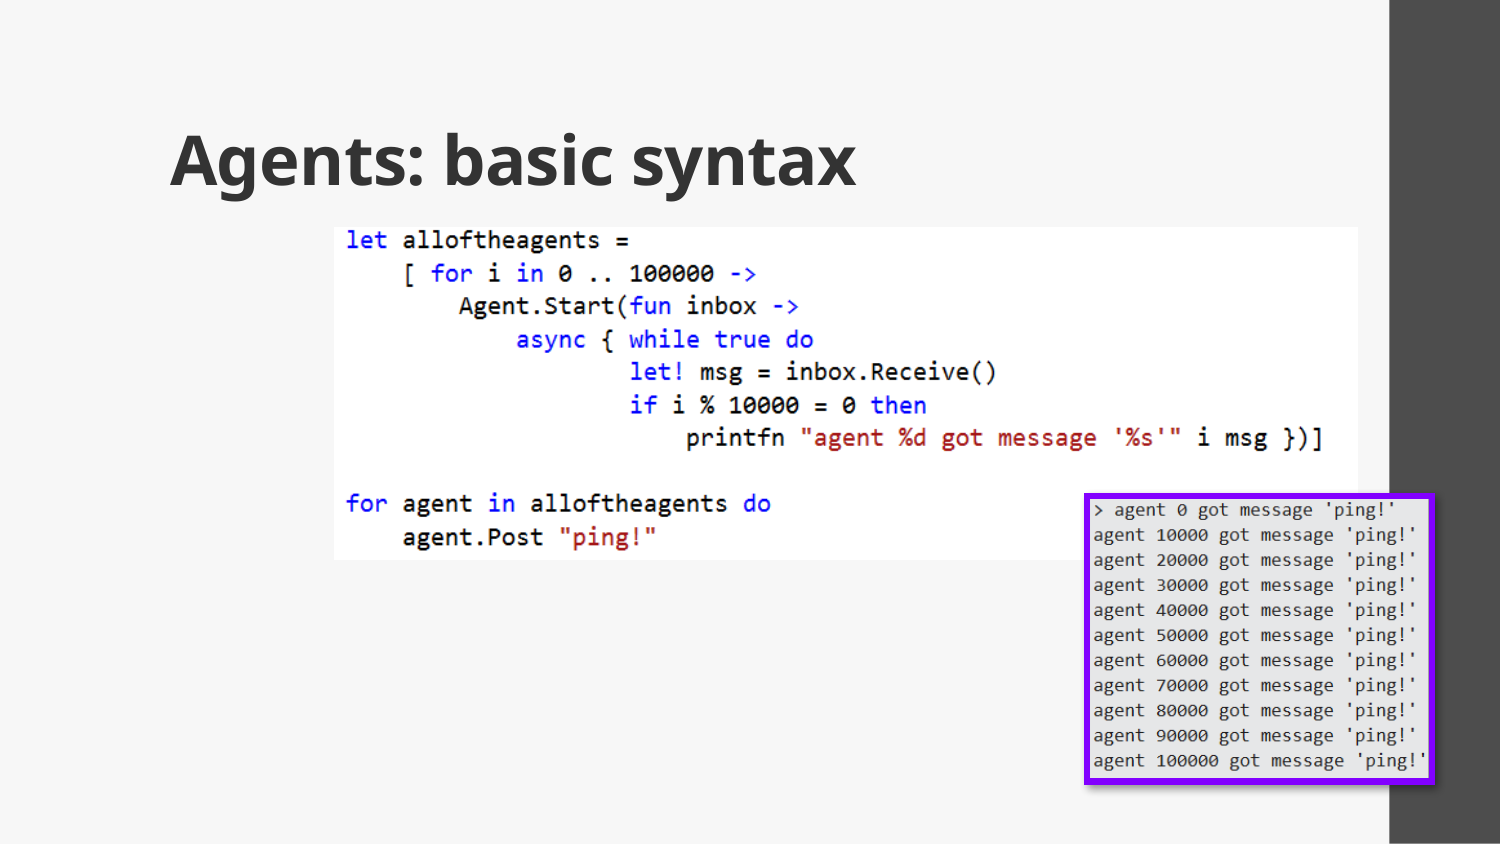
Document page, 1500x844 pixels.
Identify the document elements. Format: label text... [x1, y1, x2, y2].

title Agents: basic syntax [155, 45, 1348, 209]
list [333, 226, 1368, 560]
picture [1089, 498, 1429, 779]
